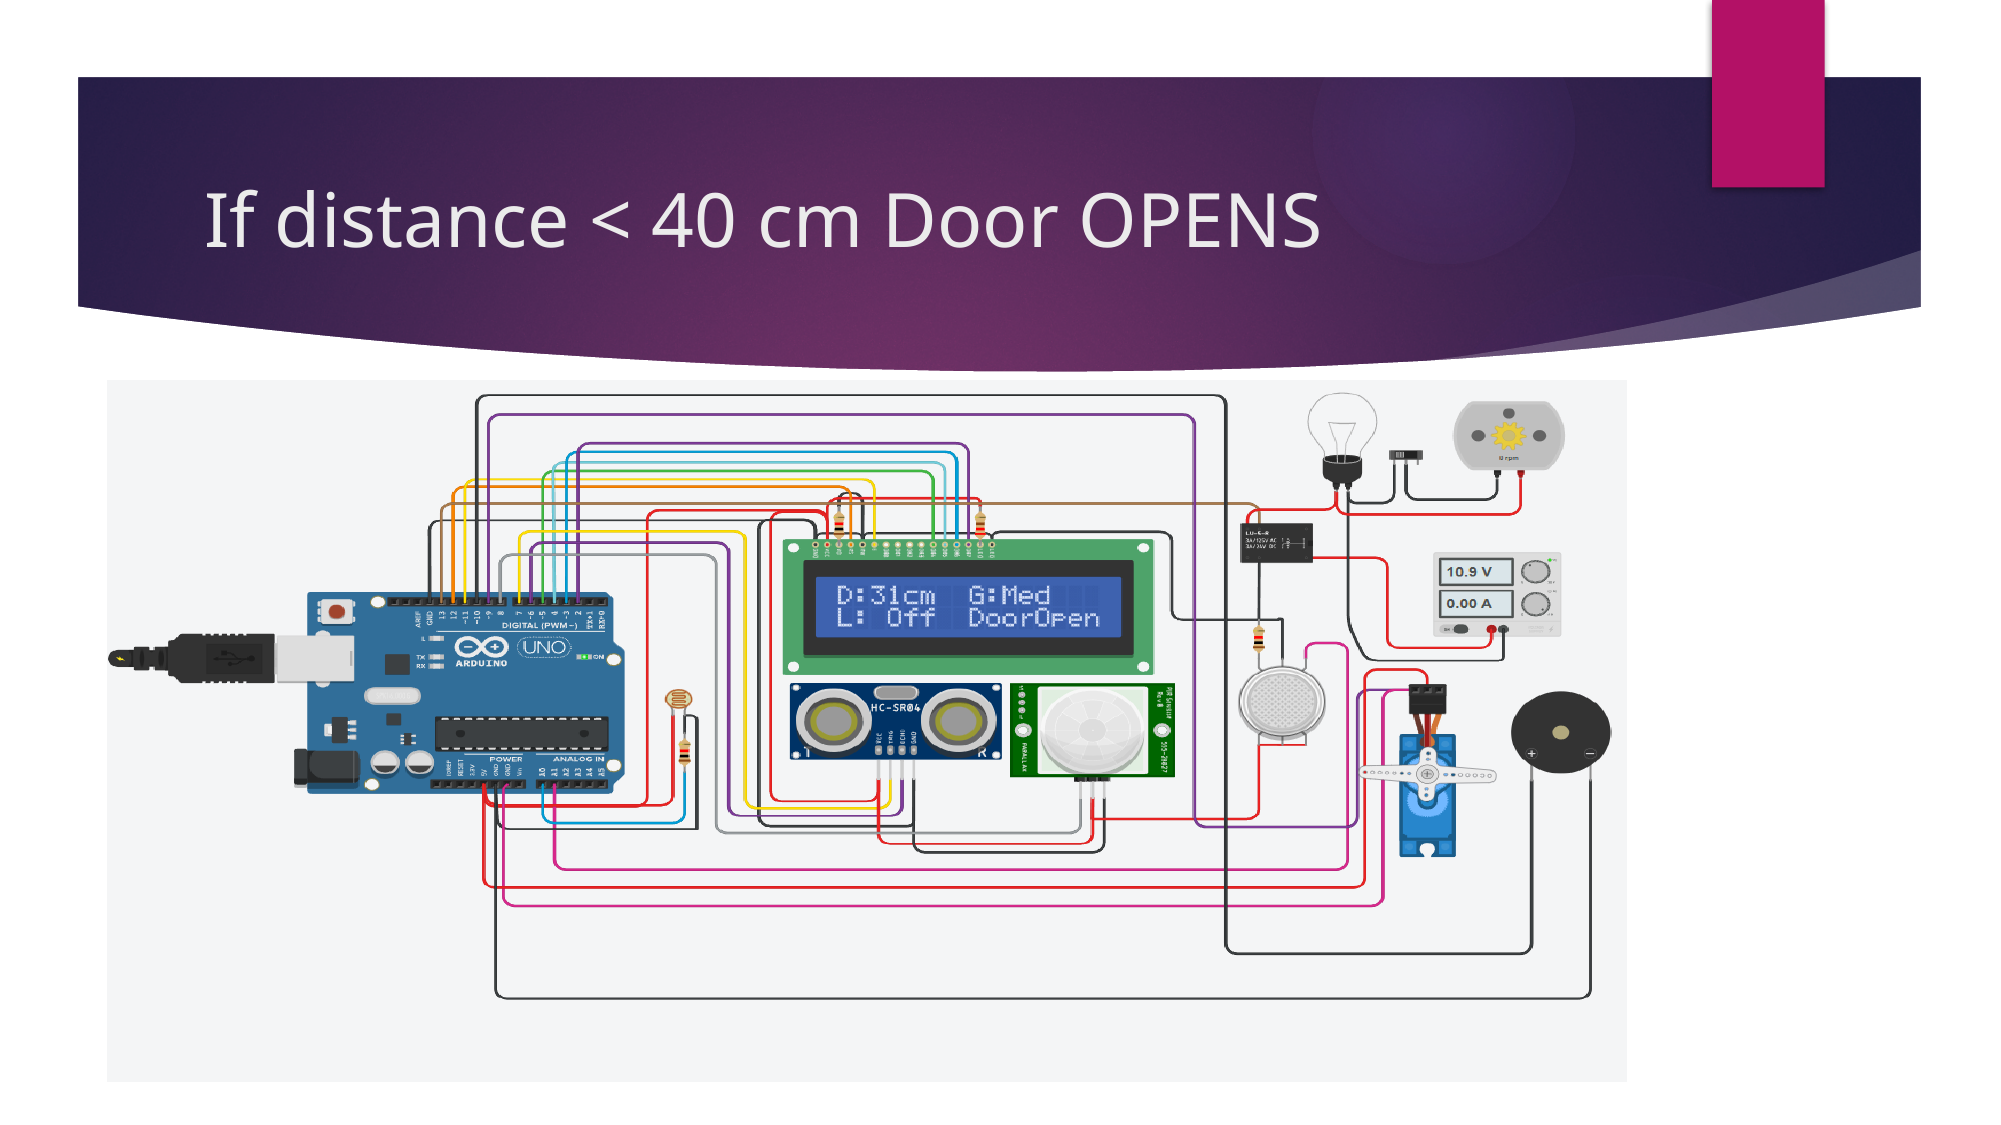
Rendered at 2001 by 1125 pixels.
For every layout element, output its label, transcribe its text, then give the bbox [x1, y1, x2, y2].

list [107, 380, 1627, 1082]
title If distance < 40 cm Door OPENS [189, 159, 1627, 276]
